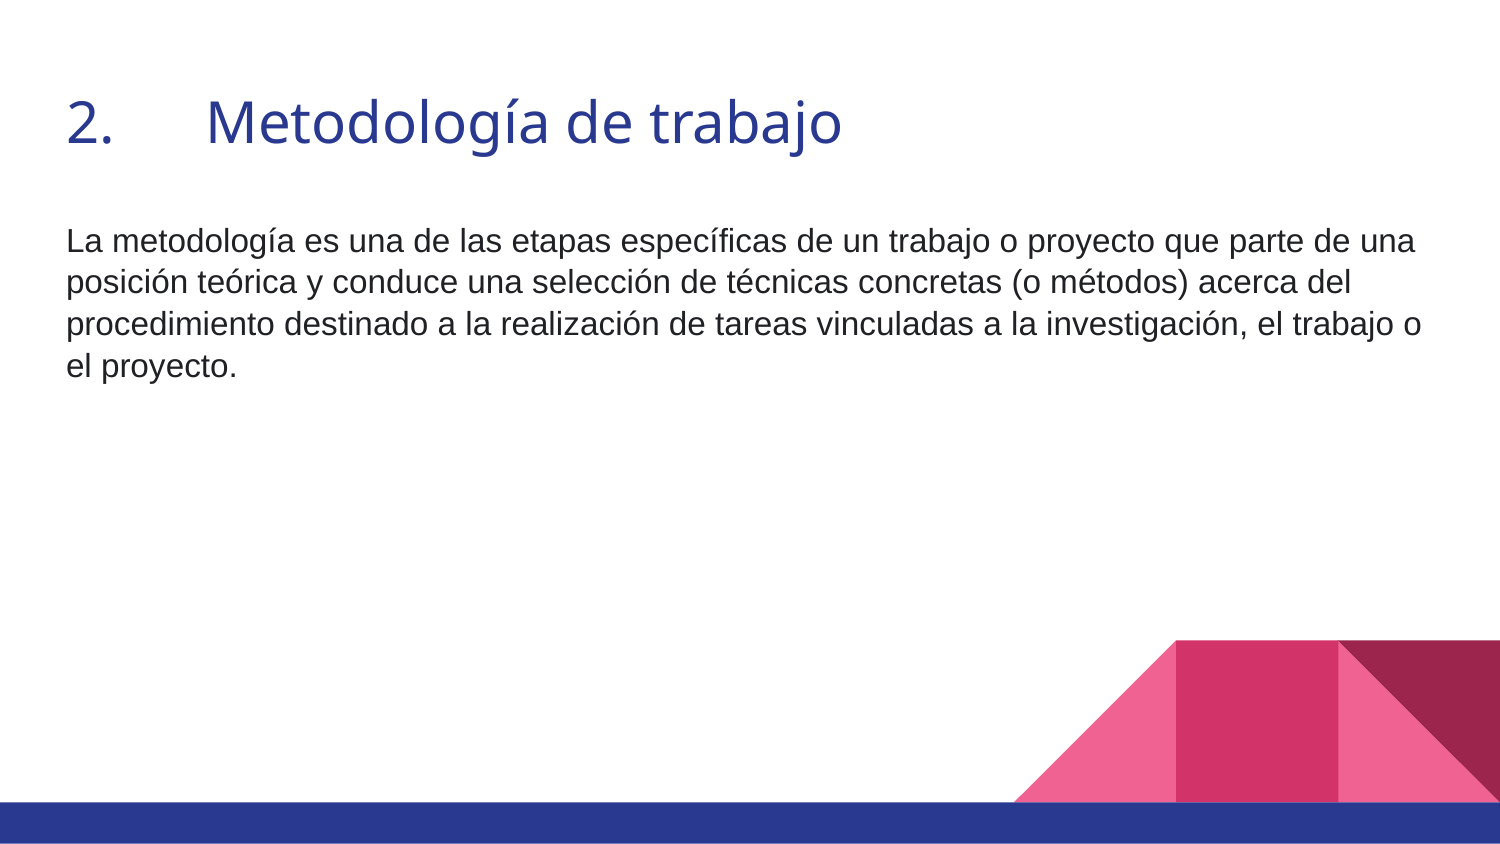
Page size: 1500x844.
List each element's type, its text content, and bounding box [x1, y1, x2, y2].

title 2. Metodología de trabajo [51, 70, 1449, 171]
list La metodología es una de las etapas específicas de un trabajo o proyecto que parte de una posición teórica y conduce una selección de técnicas concretas (o métodos) acerca del procedimiento destinado a la realización de tareas vinculadas a la investigación, el trabajo o el proyecto. [51, 201, 1449, 782]
